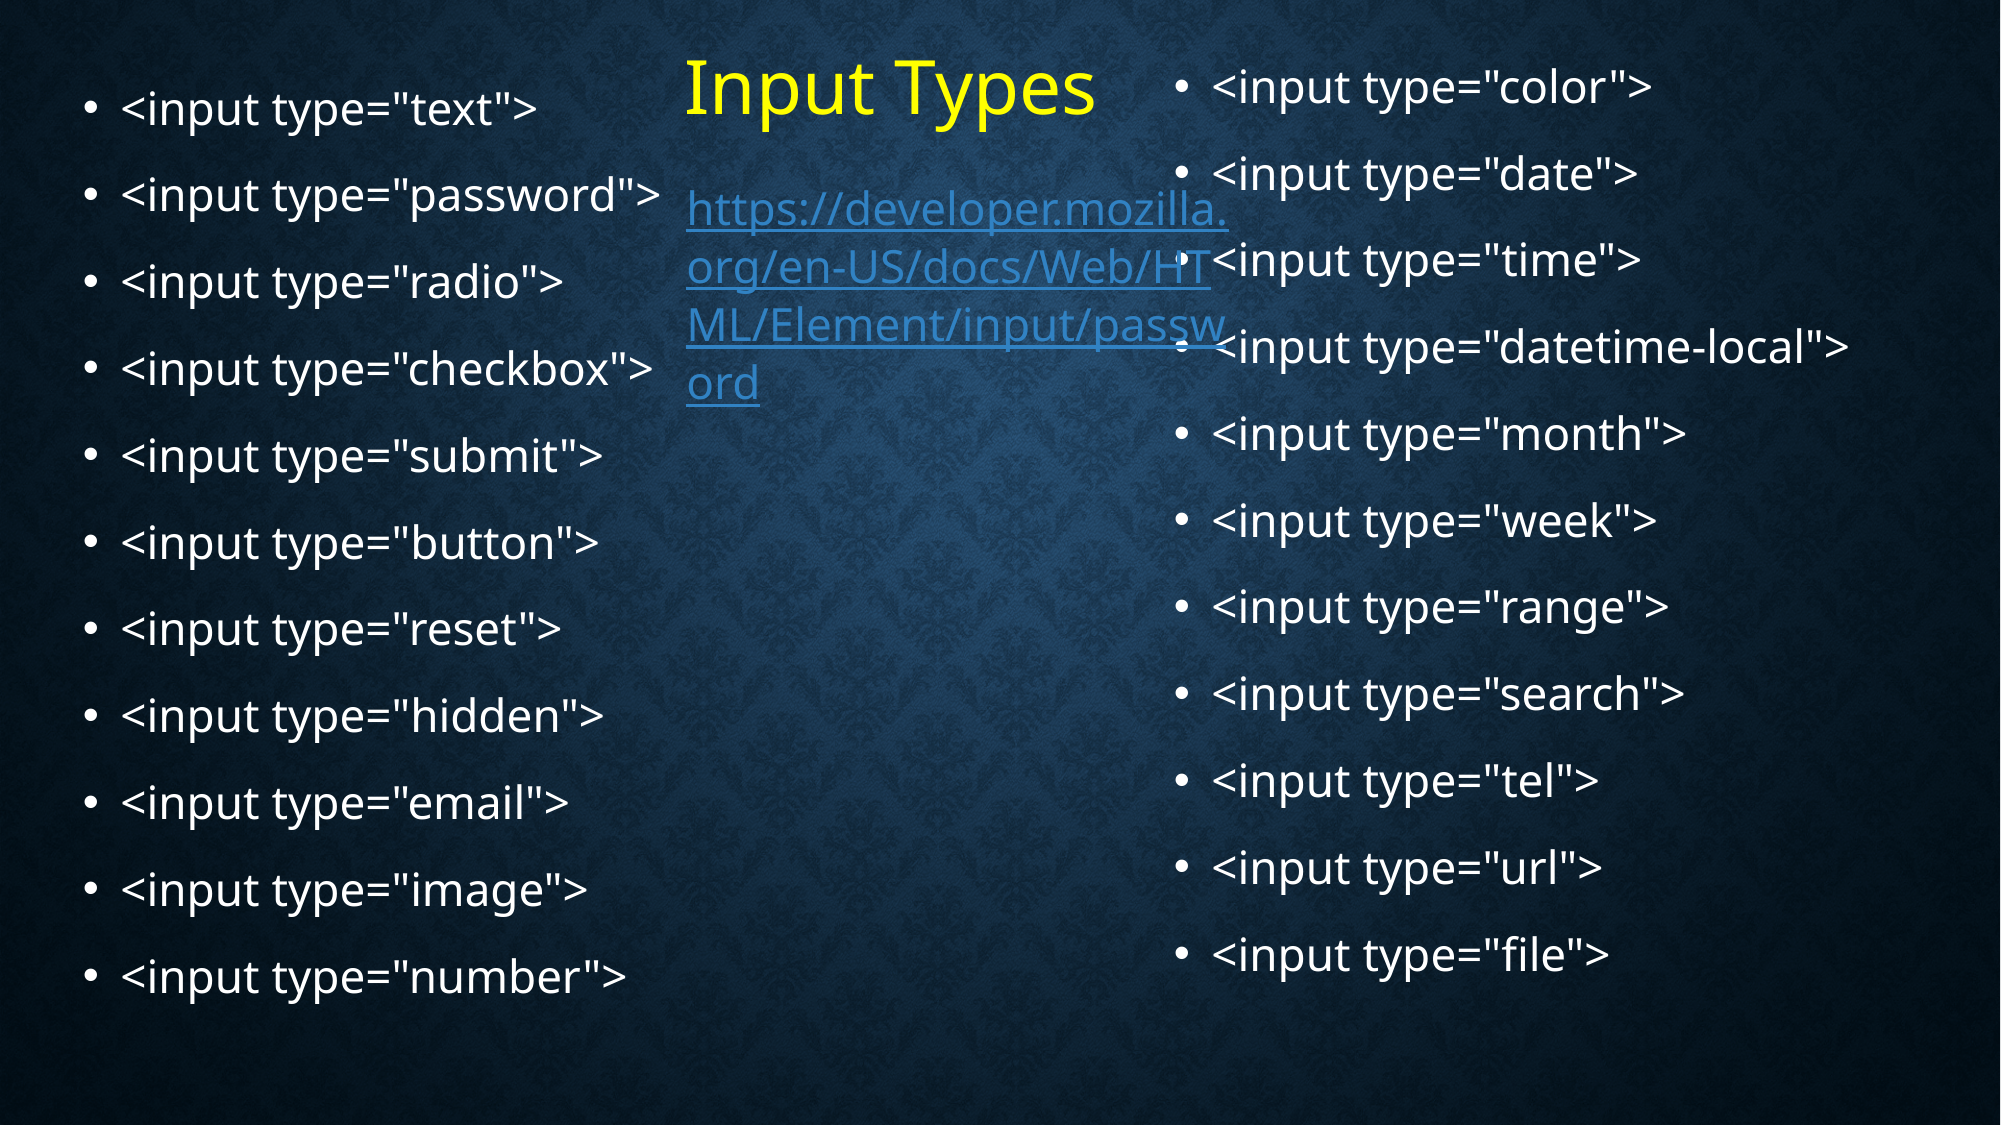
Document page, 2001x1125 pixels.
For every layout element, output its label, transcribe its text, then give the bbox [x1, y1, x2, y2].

text_box https://developer.mozilla.org/en-US/docs/Web/HTML/Element/input/password [671, 159, 1256, 540]
list <input type="text"> <input type="password"> <input type="radio"> <input type="checkbox"> <input type="submit"> <input type="button"> <input type="reset"> <input type="hidden"> <input type="email"> <input type="image"> <input type="number"> [67, 60, 720, 1088]
text_box <input type="color"> <input type="date"> <input type="time"> <input type="datetime-local"> <input type="month"> <input type="week"> <input type="range"> <input type="search"> <input type="tel"> <input type="url"> <input type="file"> [1158, 39, 1931, 1078]
text_box Input Types [230, 32, 1552, 137]
